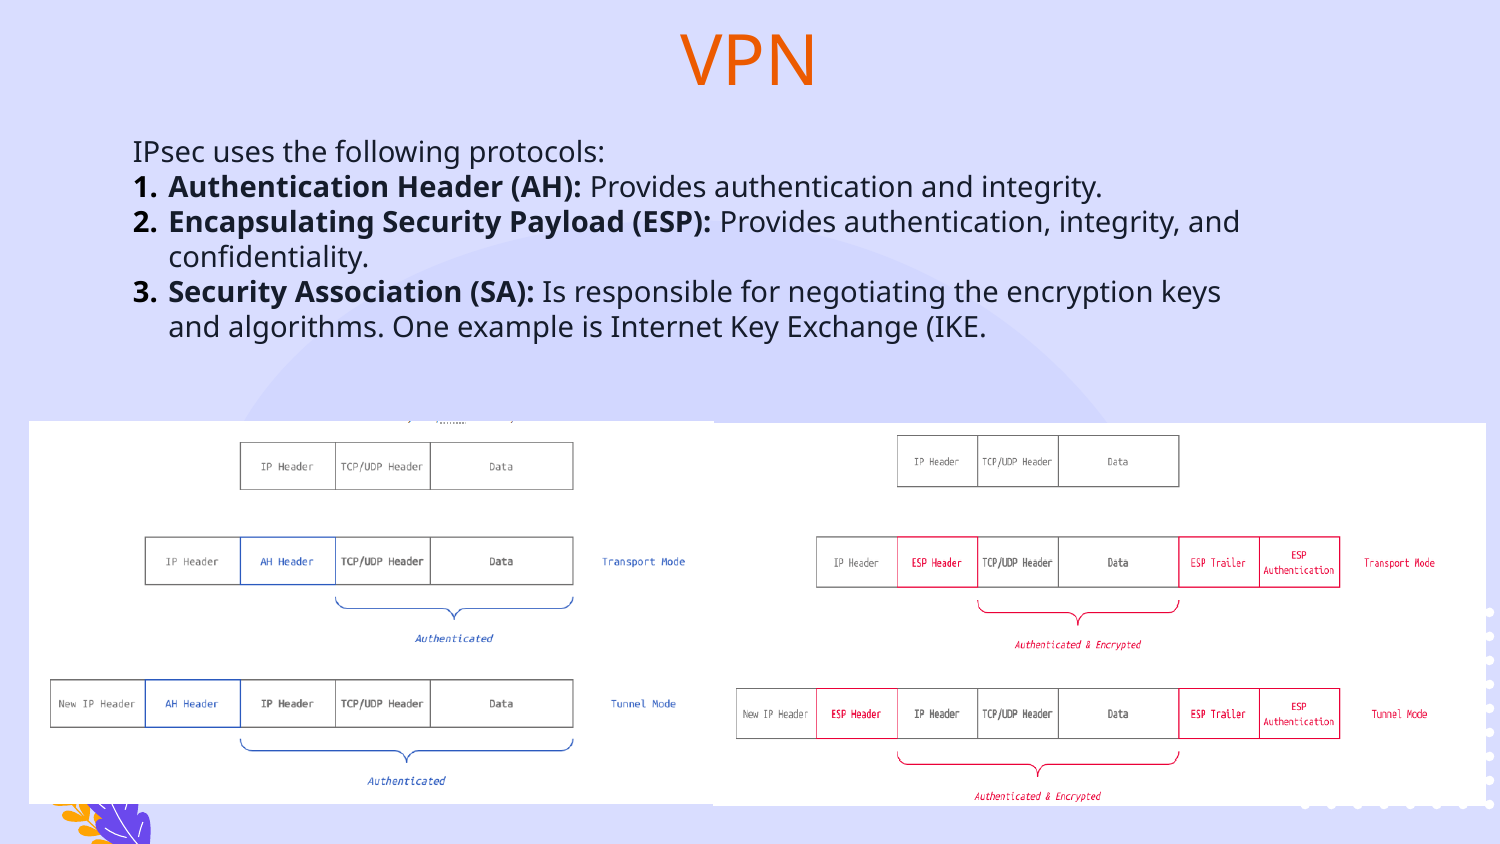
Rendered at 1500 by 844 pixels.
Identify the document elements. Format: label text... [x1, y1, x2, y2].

picture [29, 421, 1486, 806]
text_box IPsec uses the following protocols: Authentication Header (AH): Provides authentication and integrity. Encapsulating Security Payload (ESP): Provides authentication, integrity, and confidentiality. Security Association (SA): Is responsible for negotiating the encryption keys and algorithms. One example is Internet Key Exchange (IKE. [118, 126, 1260, 351]
title VPN [118, 0, 1382, 94]
